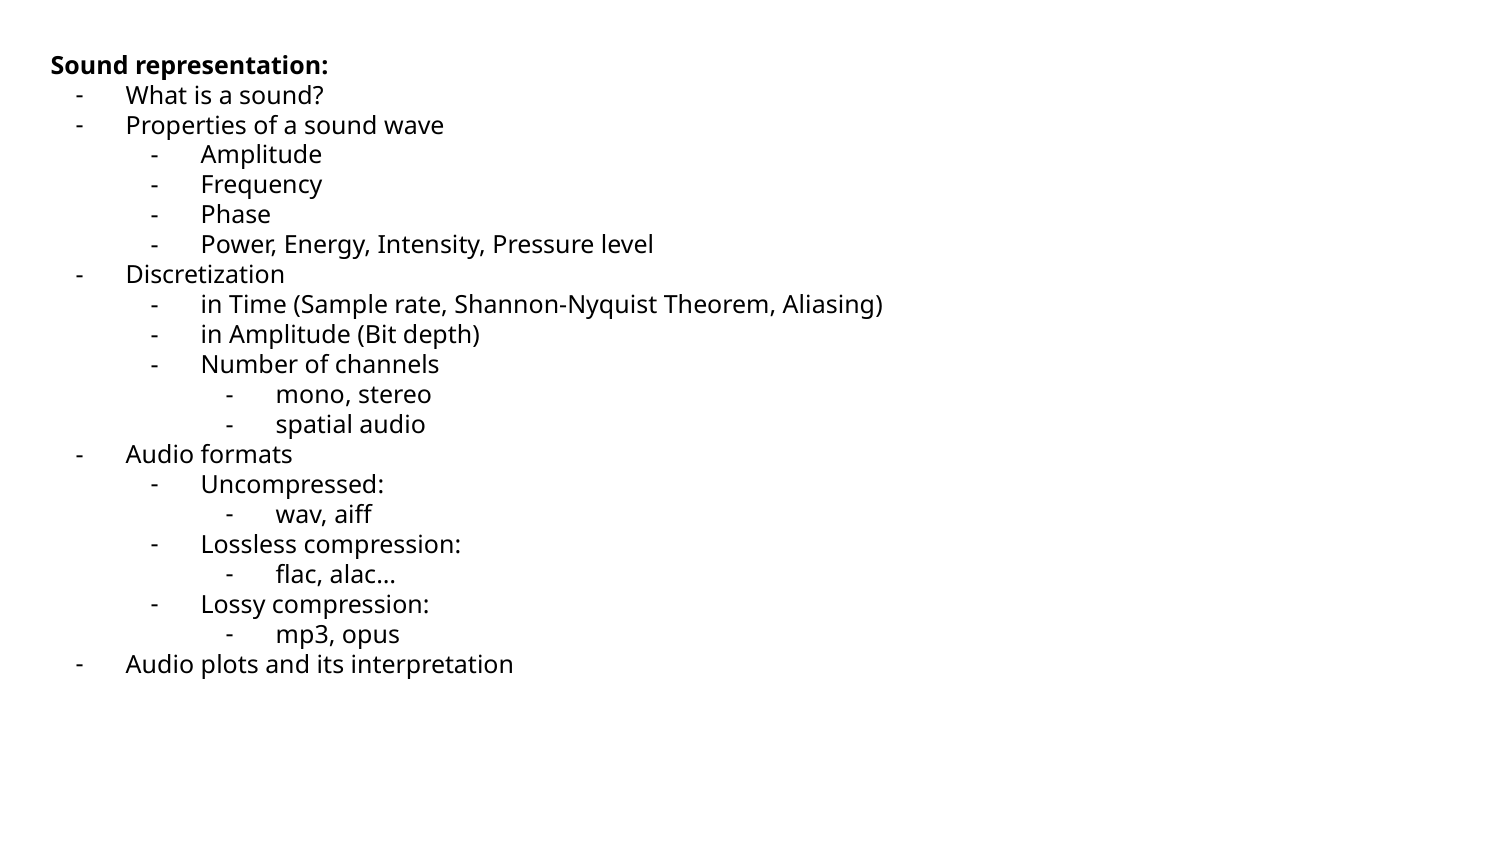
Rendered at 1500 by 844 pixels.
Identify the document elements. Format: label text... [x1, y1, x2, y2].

text_box Sound representation: What is a sound? Properties of a sound wave Amplitude Frequency Phase Power, Energy, Intensity, Pressure level Discretization in Time (Sample rate, Shannon-Nyquist Theorem, Aliasing) in Amplitude (Bit depth) Number of channels mono, stereo spatial audio Audio formats Uncompressed: wav, aiff Lossless compression: flac, alac… Lossy compression: mp3, opus Audio plots and its interpretation [35, 34, 968, 807]
